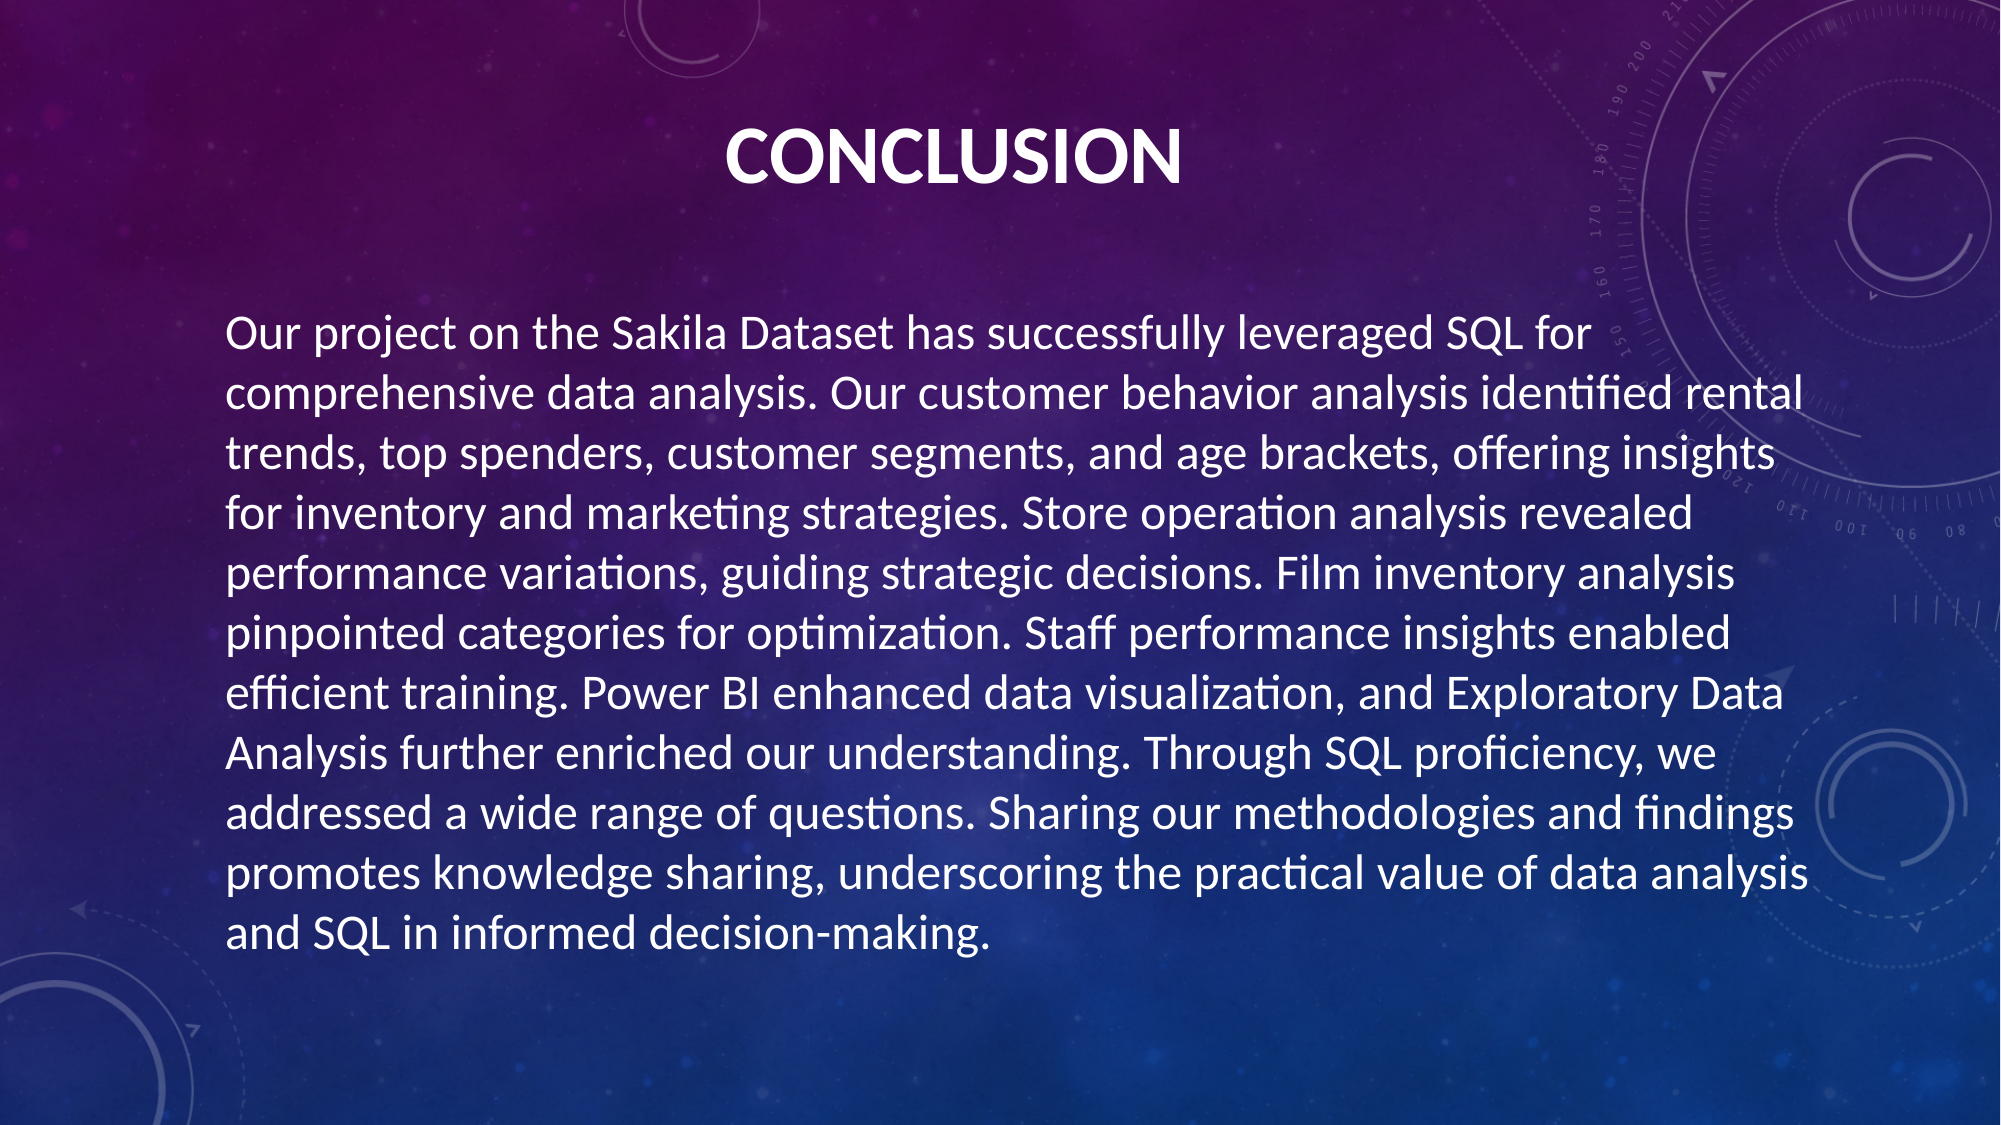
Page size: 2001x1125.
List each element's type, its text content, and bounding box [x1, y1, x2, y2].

text_box CONCLUSION [569, 92, 1342, 208]
text_box Our project on the Sakila Dataset has successfully leveraged SQL for comprehensive data analysis. Our customer behavior analysis identified rental trends, top spenders, customer segments, and age brackets, offering insights for inventory and marketing strategies. Store operation analysis revealed performance variations, guiding strategic decisions. Film inventory analysis pinpointed categories for optimization. Staff performance insights enabled efficient training. Power BI enhanced data visualization, and Exploratory Data Analysis further enriched our understanding. Through SQL proficiency, we addressed a wide range of questions. Sharing our methodologies and findings promotes knowledge sharing, underscoring the practical value of data analysis and SQL in informed decision-making. [210, 292, 1846, 968]
picture [0, 0, 2001, 1125]
